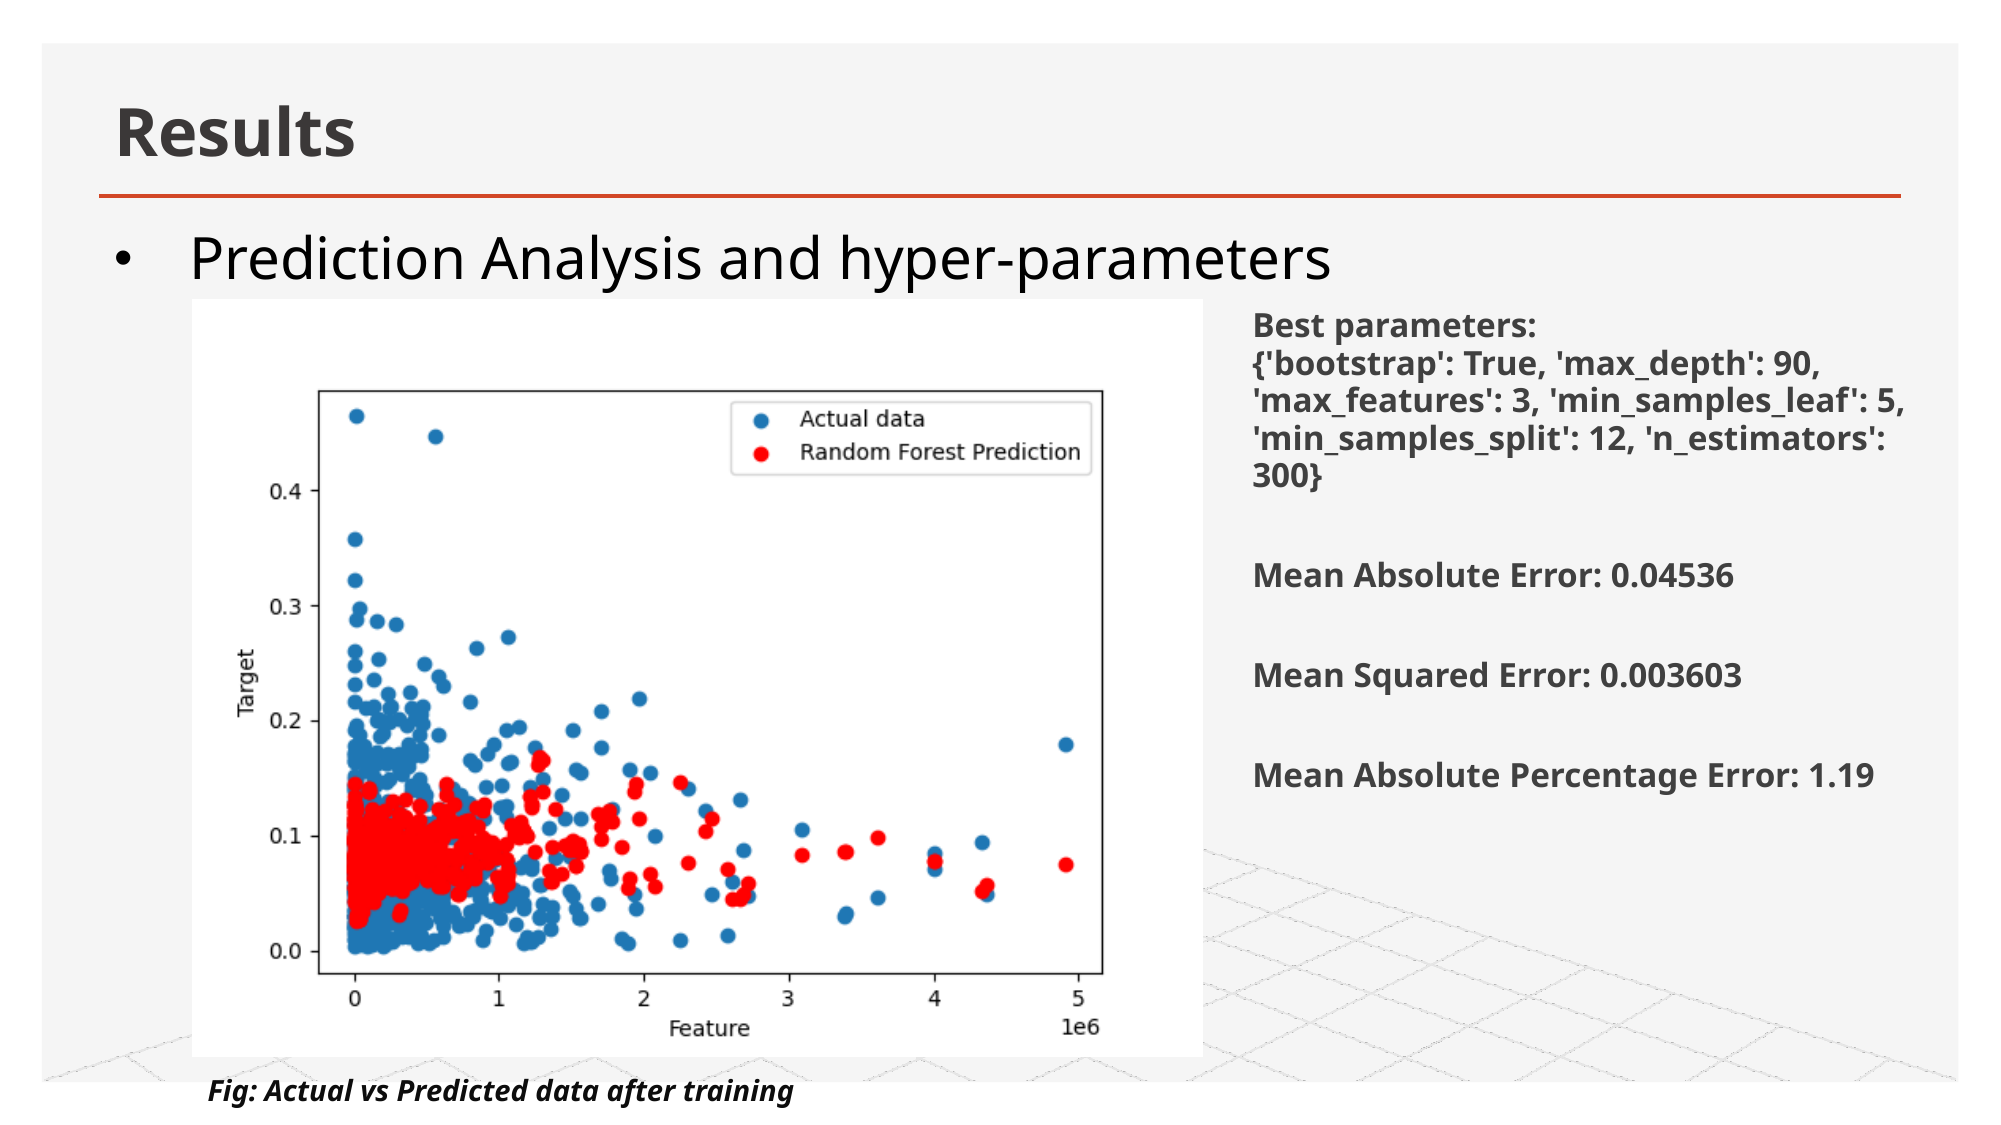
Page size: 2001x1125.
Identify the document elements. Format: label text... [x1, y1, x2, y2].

picture [44, 299, 1956, 1081]
list Prediction Analysis and hyper-parameters [99, 221, 1750, 300]
text_box Fig: Actual vs Predicted data after training [192, 1064, 1458, 1115]
text_box Best parameters: {'bootstrap': True, 'max_depth': 90, 'max_features': 3, 'min_samples_leaf': 5, 'min_samples_split': 12, 'n_estimators': 300} Mean Absolute Error: 0.04536 Mean Squared Error: 0.003603 Mean Absolute Percentage Error: 1.19 [1237, 299, 1971, 1038]
title Results [99, 73, 1901, 197]
